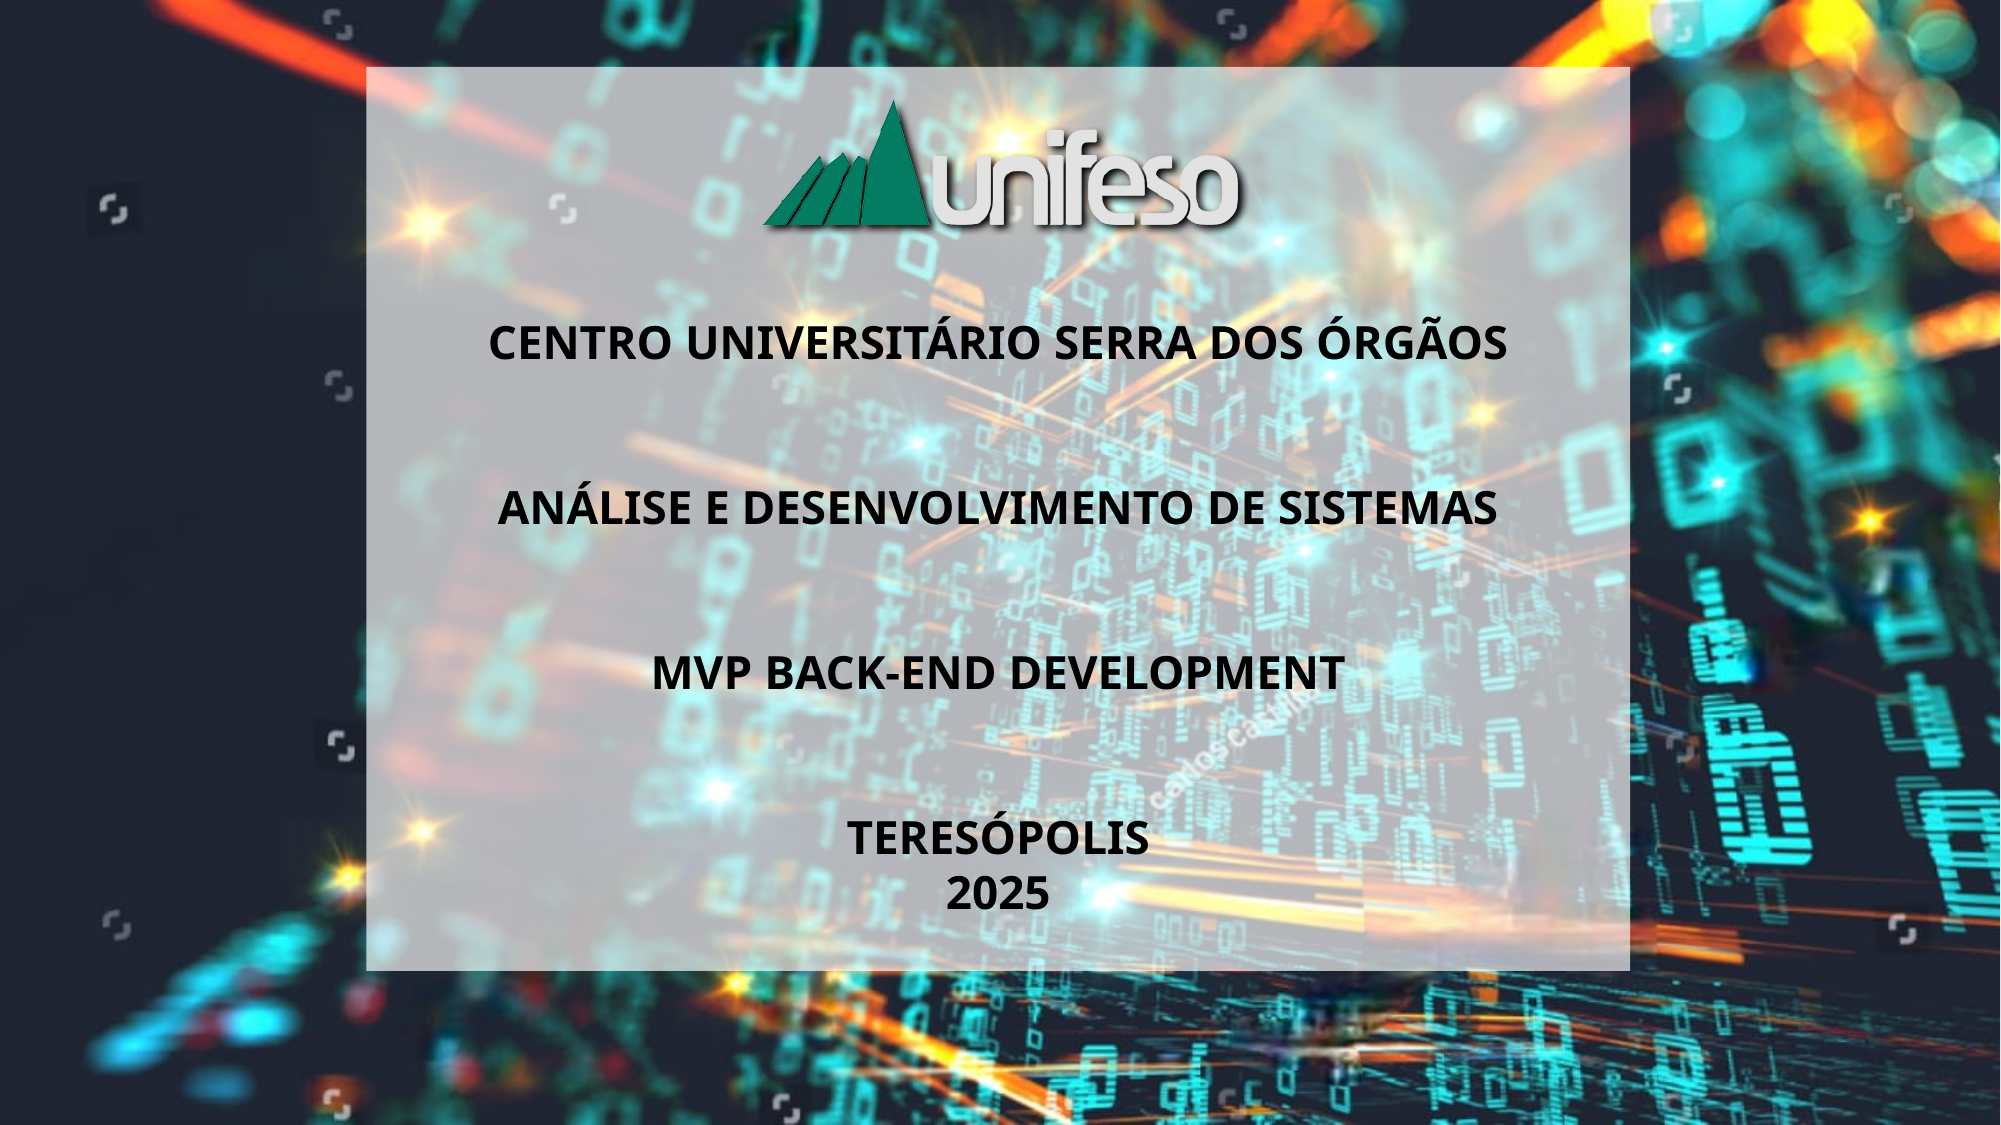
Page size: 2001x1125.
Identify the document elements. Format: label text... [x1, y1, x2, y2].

picture [0, 0, 2001, 1125]
text_box CENTRO UNIVERSITÁRIO SERRA DOS ÓRGÃOS ANÁLISE E DESENVOLVIMENTO DE SISTEMAS MVP BACK-END DEVELOPMENT TERESÓPOLIS 2025 [366, 66, 1631, 971]
